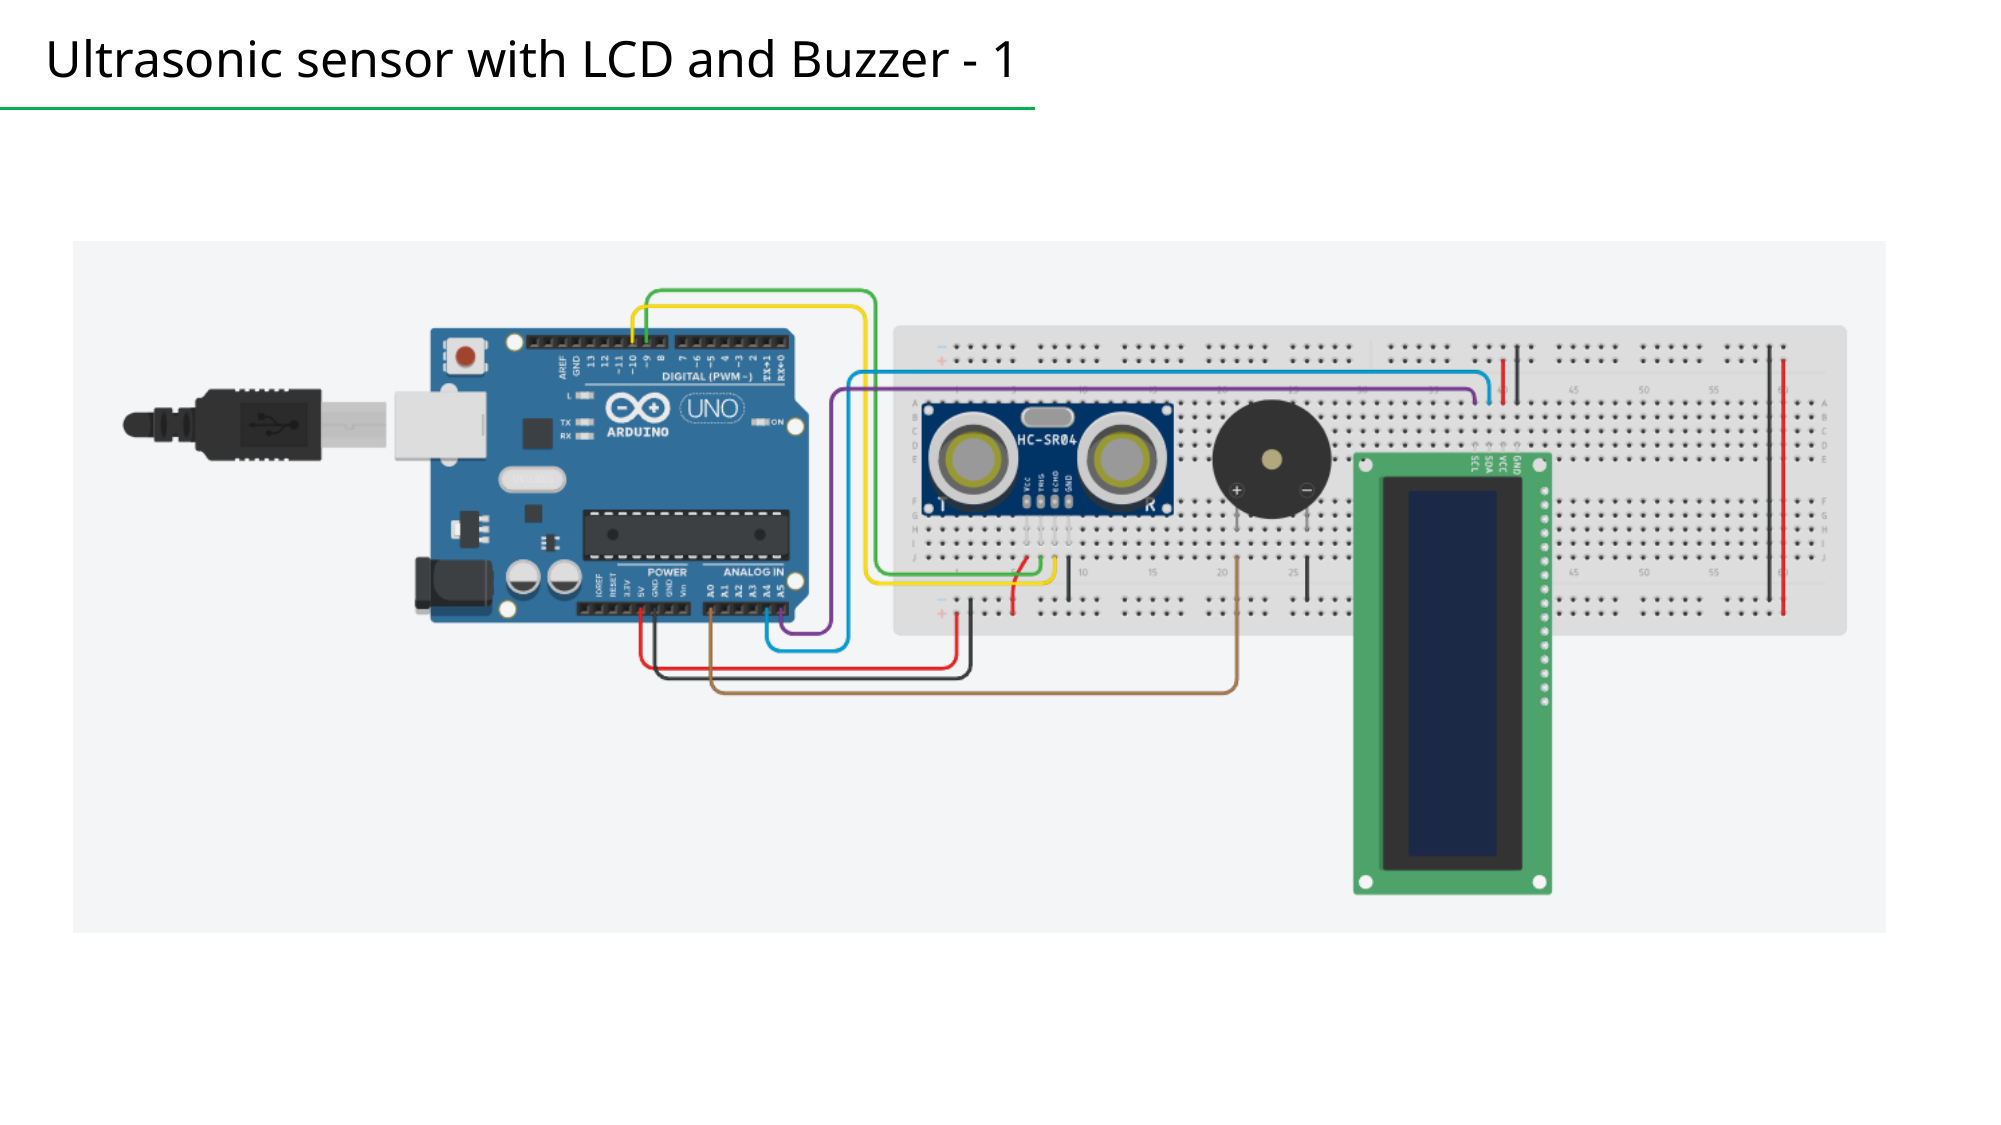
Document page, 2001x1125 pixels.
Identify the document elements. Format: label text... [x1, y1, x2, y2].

text_box Ultrasonic sensor with LCD and Buzzer - 1 [31, 19, 1036, 95]
picture [73, 241, 1886, 933]
